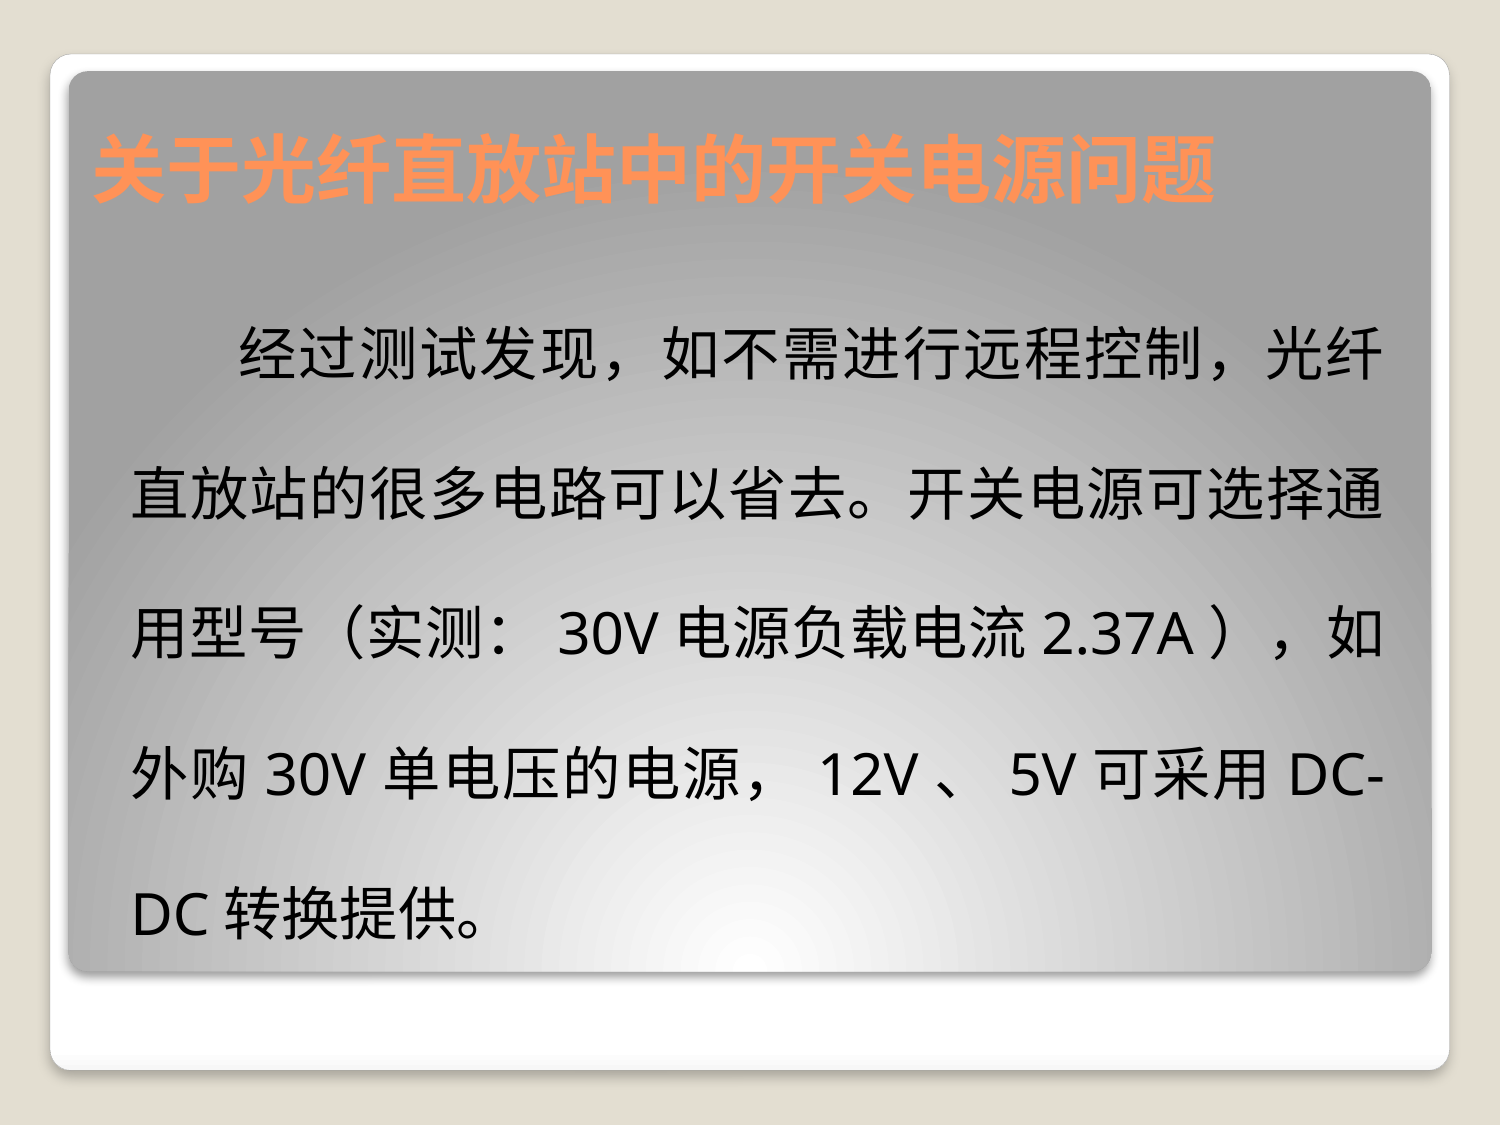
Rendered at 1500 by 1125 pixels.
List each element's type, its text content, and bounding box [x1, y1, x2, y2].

title 关于光纤直放站中的开关电源问题 [76, 101, 1420, 220]
list 经过测试发现，如不需进行远程控制，光纤直放站的很多电路可以省去。开关电源可选择通用型号（实测：30V电源负载电流2.37A），如外购30V单电压的电源，12V、5V可采用DC-DC转换提供。 [100, 231, 1400, 953]
